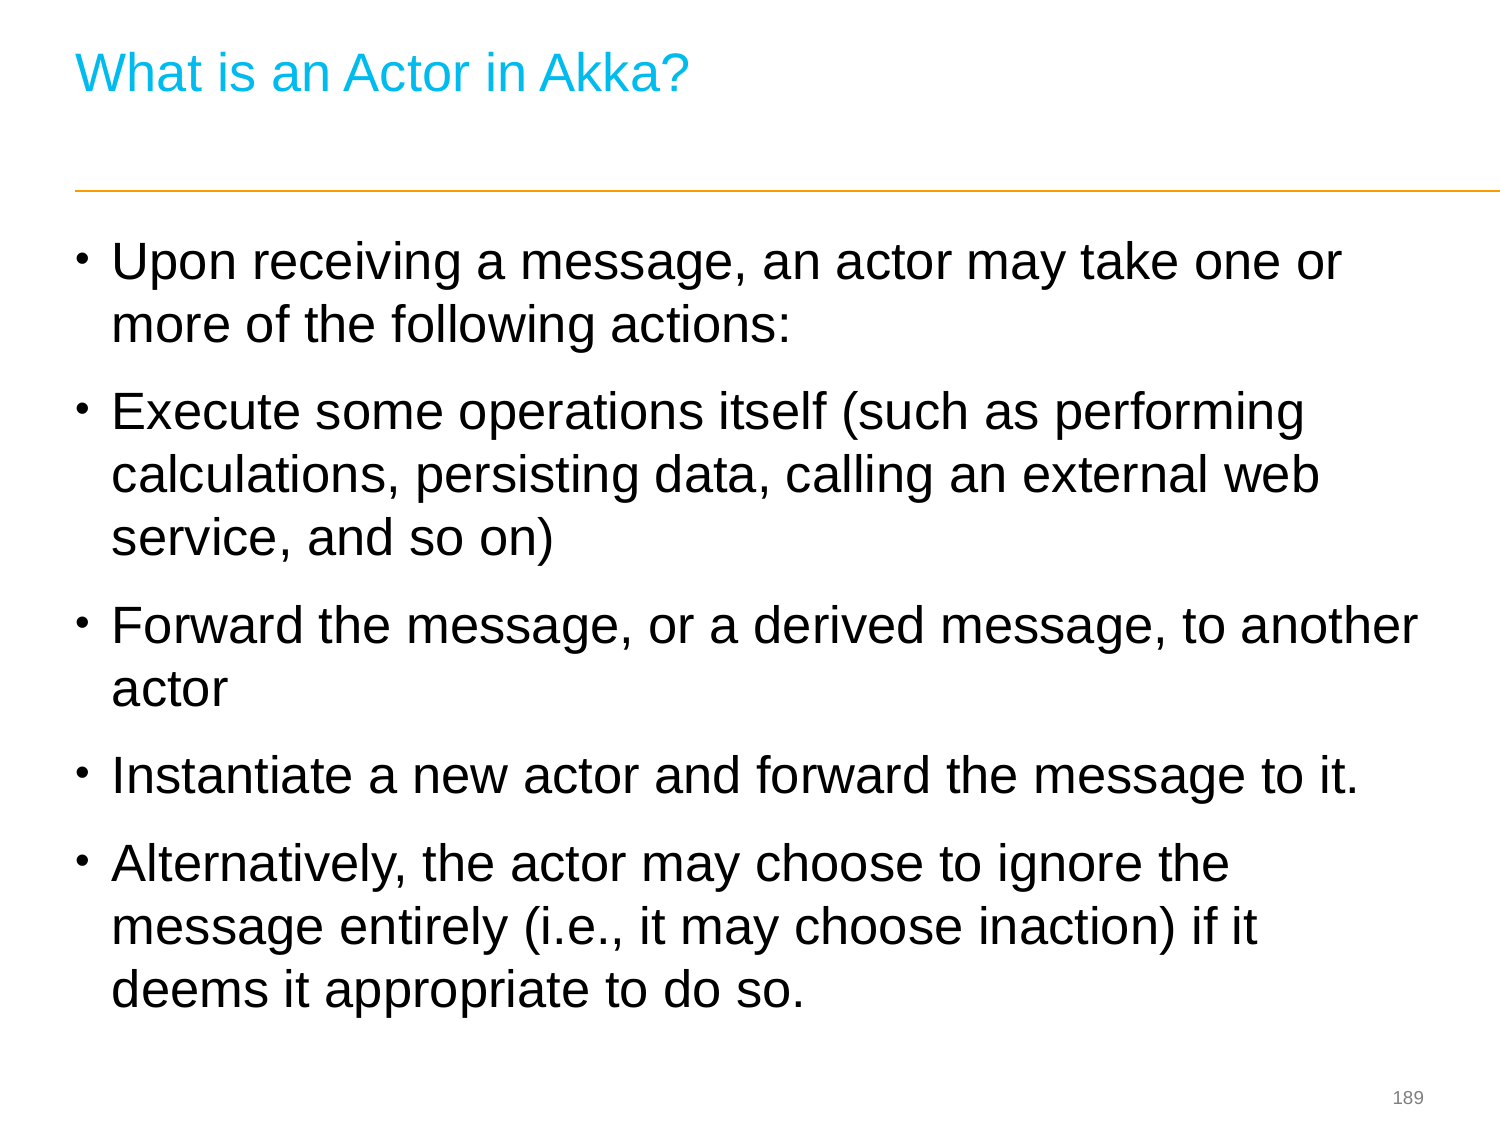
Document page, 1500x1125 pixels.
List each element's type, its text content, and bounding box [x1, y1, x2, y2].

list Upon receiving a message, an actor may take one or more of the following actions: Execute some operations itself (such as performing calculations, persisting data, calling an external web service, and so on) Forward the message, or a derived message, to another actor Instantiate a new actor and forward the message to it. Alternatively, the actor may choose to ignore the message entirely (i.e., it may choose inaction) if it deems it appropriate to do so. [75, 226, 1425, 1018]
title What is an Actor in Akka? [75, 27, 1422, 157]
